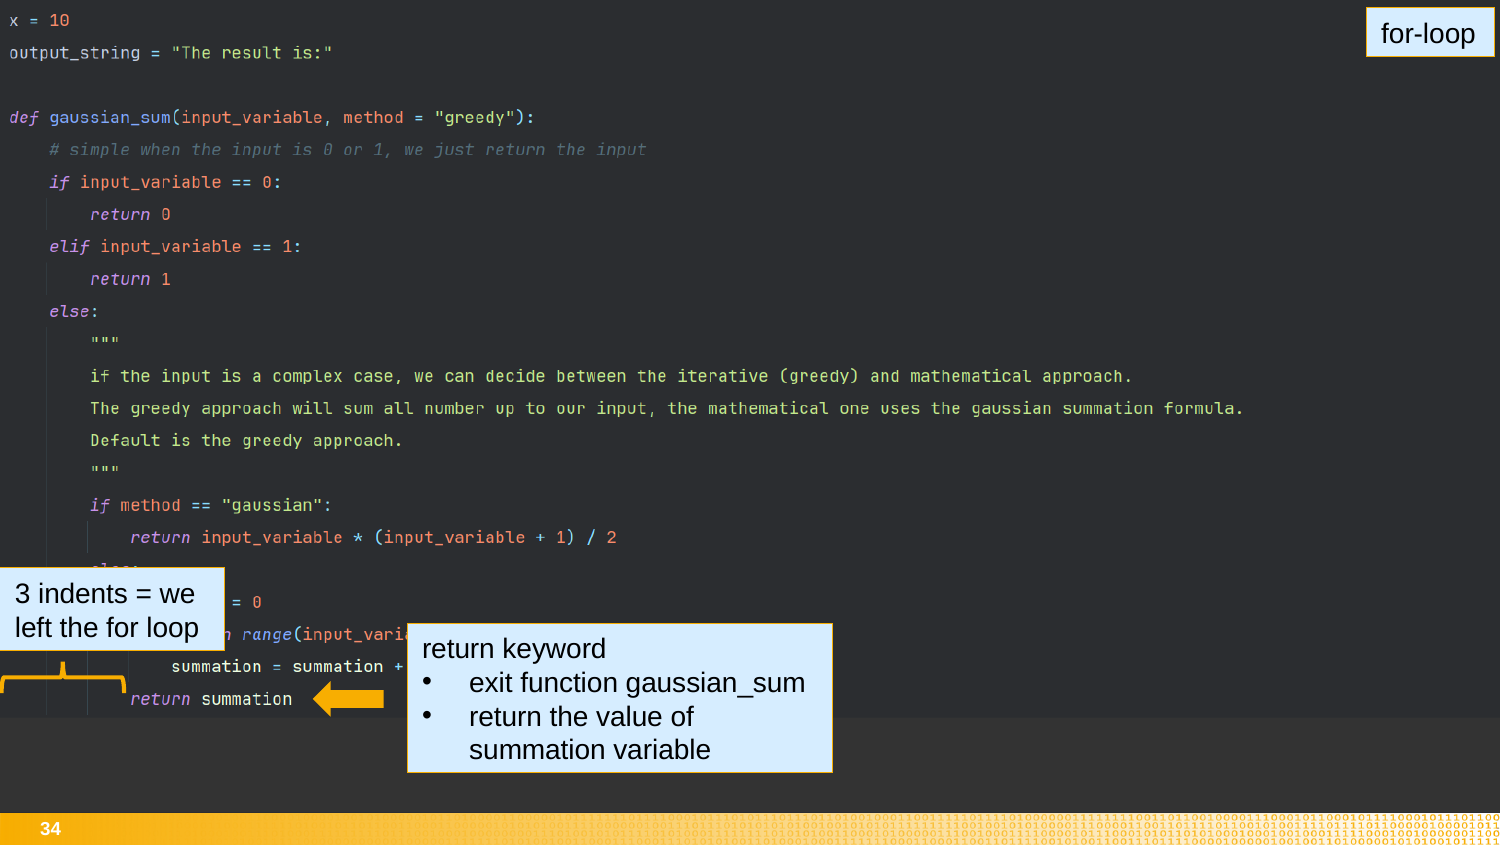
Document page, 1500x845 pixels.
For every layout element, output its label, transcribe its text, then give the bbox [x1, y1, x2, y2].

slide_number 34 [5, 816, 62, 841]
picture [0, 0, 1500, 845]
footer [103, 816, 1273, 841]
